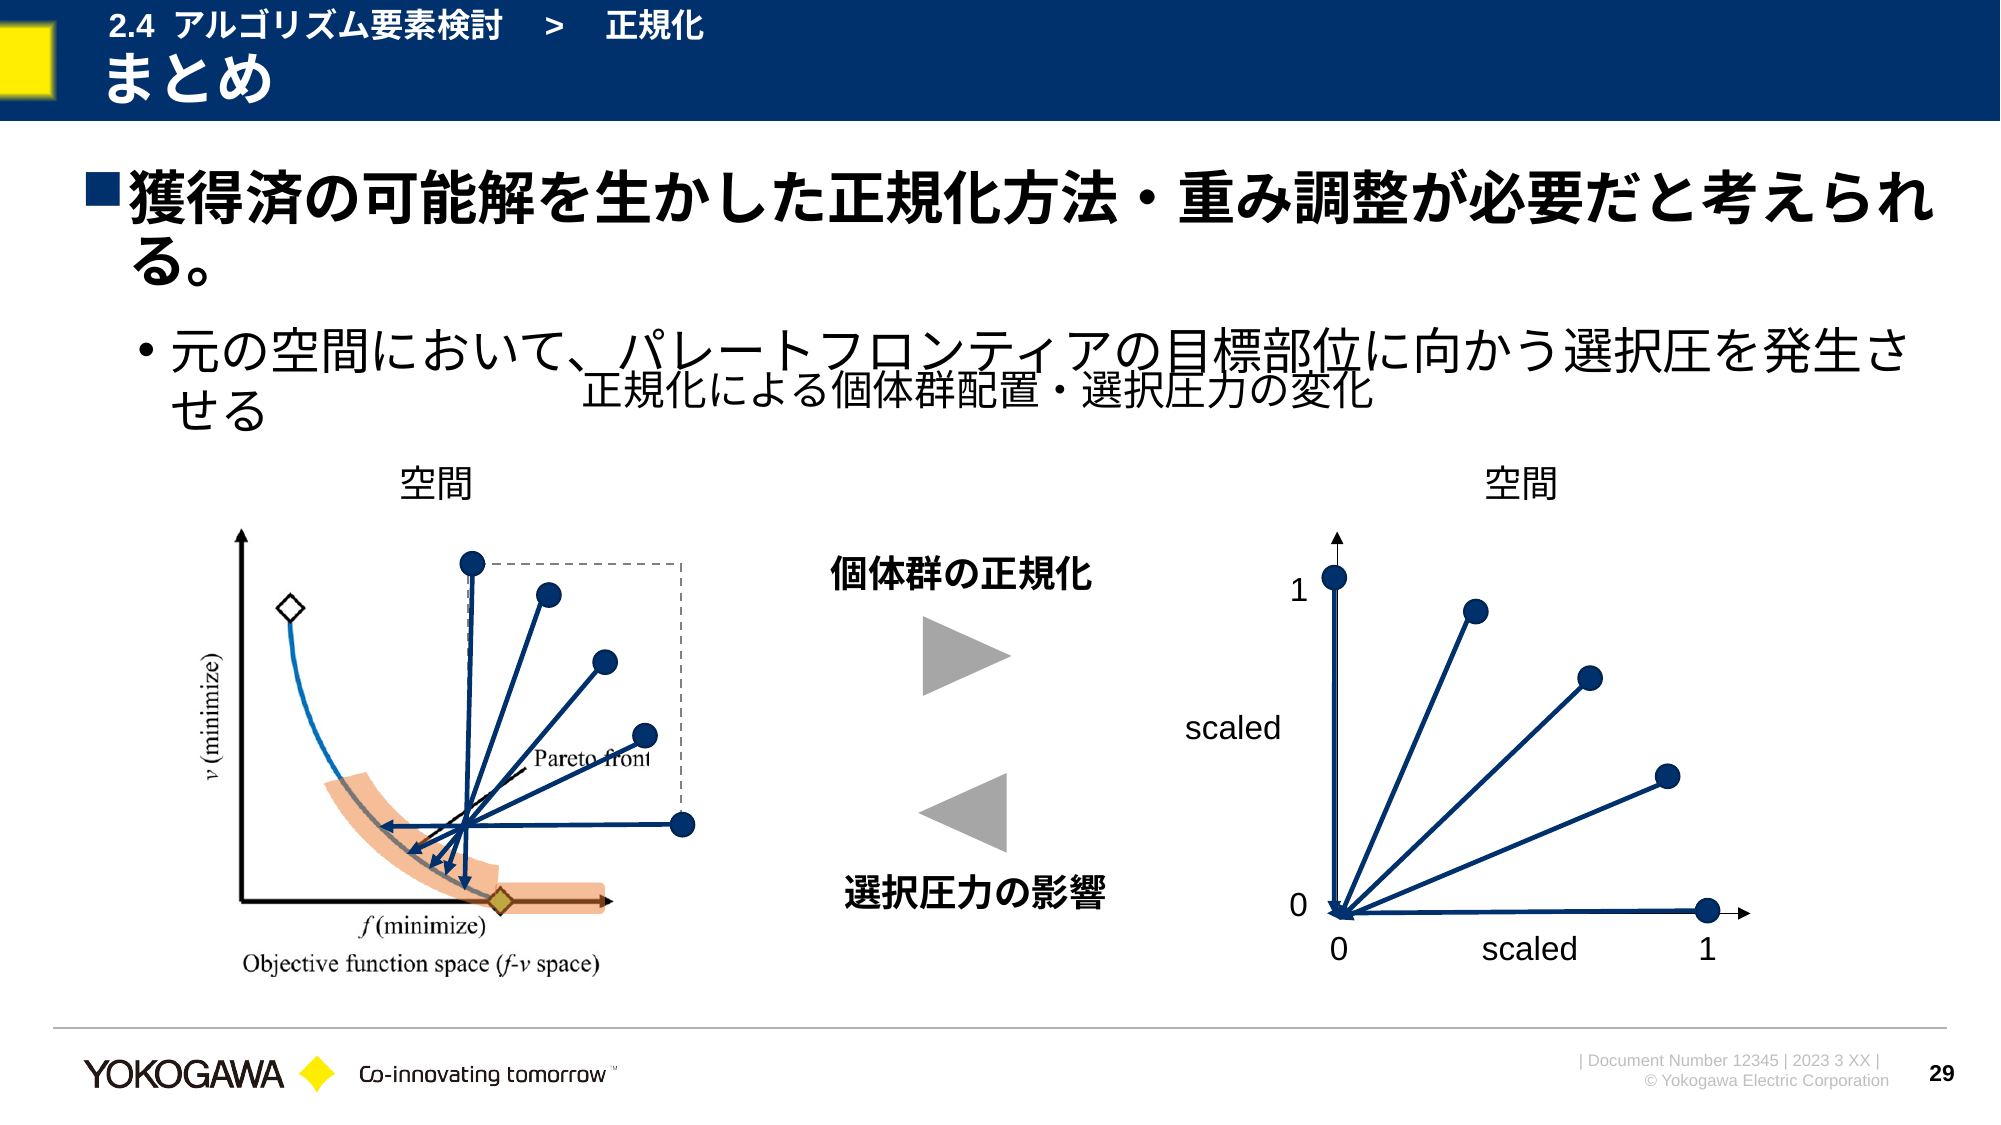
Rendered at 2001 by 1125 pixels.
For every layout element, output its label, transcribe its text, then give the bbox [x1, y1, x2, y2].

text_box [915, 771, 1008, 855]
text_box [921, 614, 1014, 698]
slide_number 29 [1904, 1042, 1970, 1103]
picture [83, 1055, 617, 1093]
title まとめ [84, 39, 1955, 125]
text_box 2.4 アルゴリズム要素検討 > 正規化 [93, 0, 1305, 52]
text_box 正規化による個体群配置・選択圧力の変化 [519, 356, 1436, 422]
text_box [1146, 452, 1751, 975]
text_box 選択圧力の影響 [814, 861, 1136, 921]
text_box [122, 452, 752, 995]
picture [0, 6, 69, 115]
text_box 個体群の正規化 [801, 542, 1123, 603]
